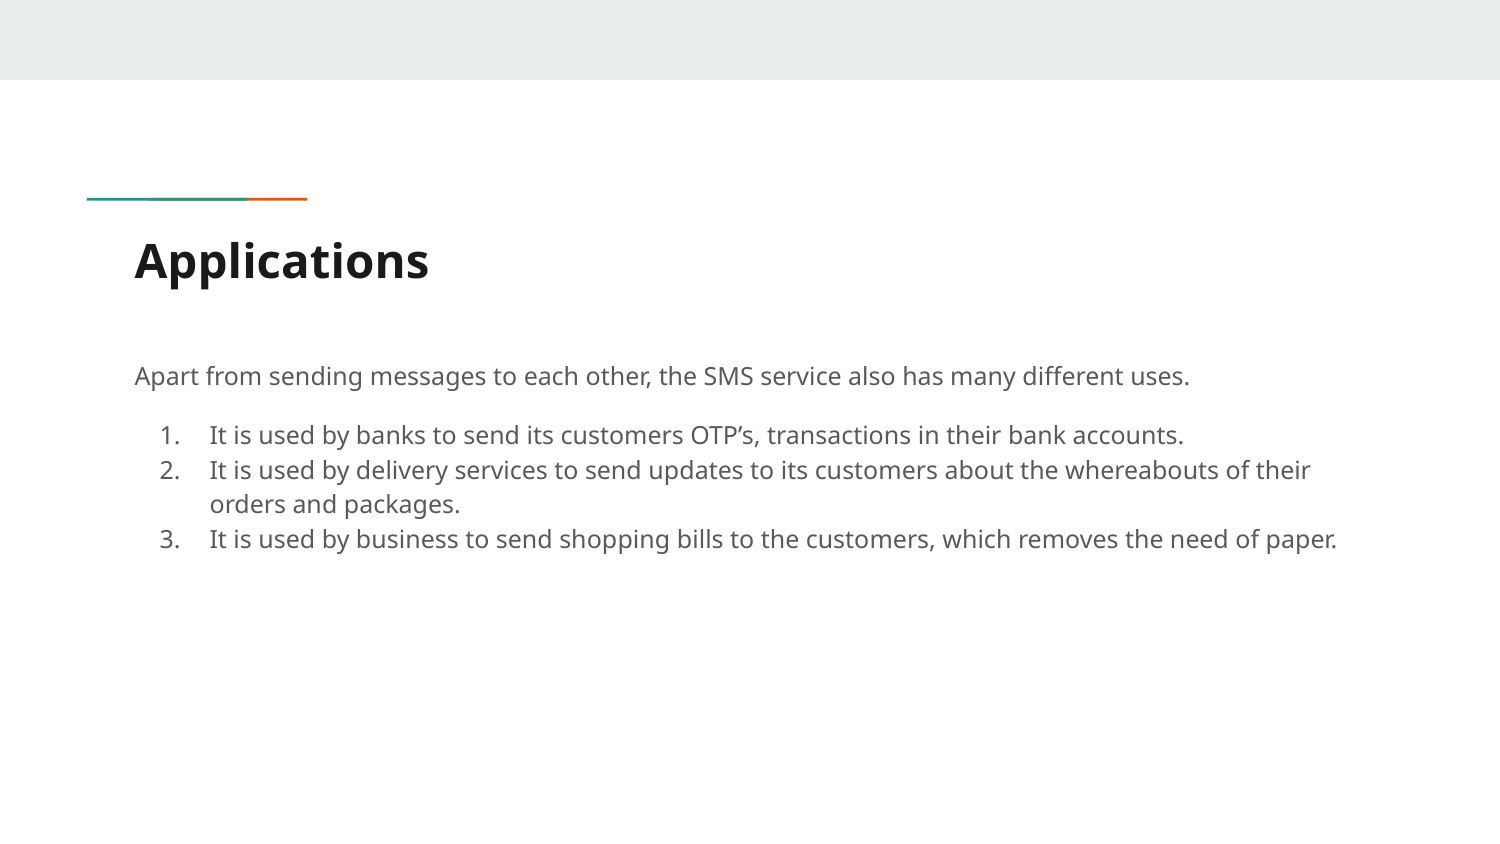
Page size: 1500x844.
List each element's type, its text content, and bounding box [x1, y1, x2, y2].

title Applications [119, 216, 1381, 305]
list Apart from sending messages to each other, the SMS service also has many different uses. It is used by banks to send its customers OTP’s, transactions in their bank accounts. It is used by delivery services to send updates to its customers about the whereabouts of their orders and packages. It is used by business to send shopping bills to the customers, which removes the need of paper. [119, 341, 1381, 712]
